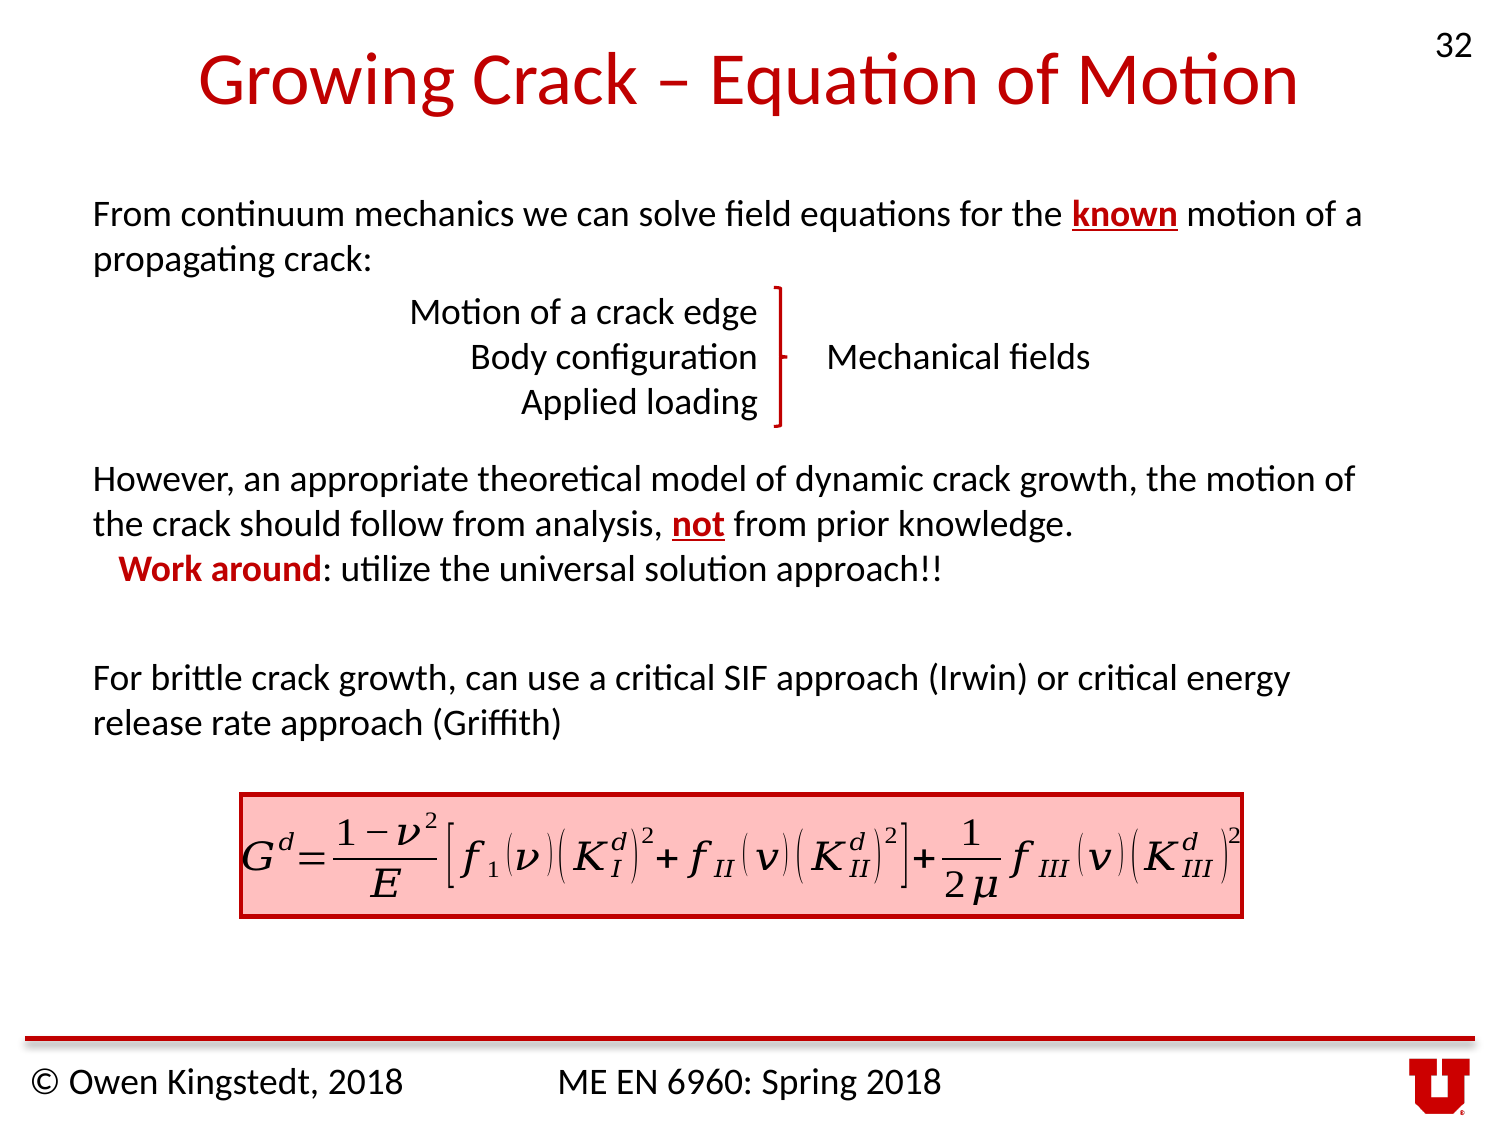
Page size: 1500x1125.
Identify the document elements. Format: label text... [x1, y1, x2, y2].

text_box Growing Crack – Equation of Motion [183, 22, 1317, 128]
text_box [12, 1038, 1475, 1118]
text_box For brittle crack growth, can use a critical SIF approach (Irwin) or critical energy release rate approach (Griffith) [78, 645, 1417, 750]
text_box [391, 279, 1108, 432]
text_box 32 [1337, 12, 1488, 73]
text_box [240, 794, 1242, 917]
text_box From continuum mechanics we can solve field equations for the known motion of a propagating crack: [78, 181, 1429, 287]
